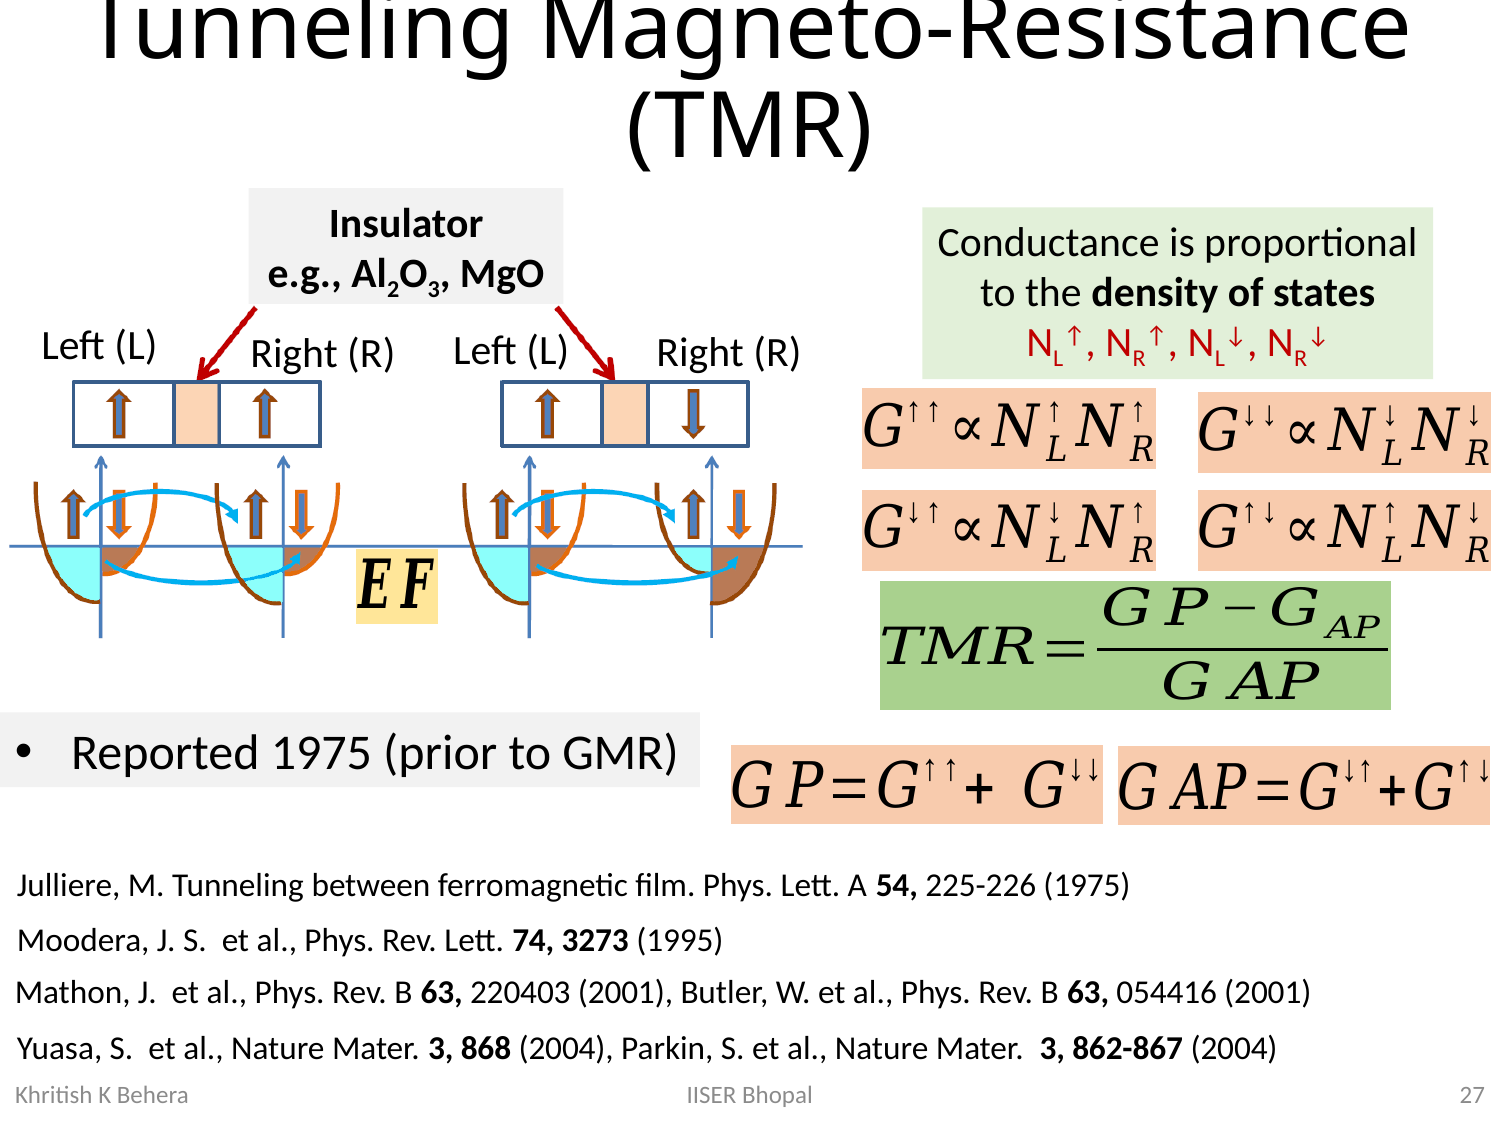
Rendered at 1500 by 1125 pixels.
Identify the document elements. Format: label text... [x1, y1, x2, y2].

text_box Conductance is proportional to the density of states NL↑, NR↑, NL↓, NR↓ [922, 207, 1434, 380]
slide_number 27 [1162, 1063, 1500, 1124]
text_box Mathon, J. et al., Phys. Rev. B 63, 220403 (2001), Butler, W. et al., Phys. Rev. B 63, 054416 (2001) [0, 962, 1349, 1018]
footer IISER Bhopal [496, 1063, 1004, 1124]
text_box Yuasa, S. et al., Nature Mater. 3, 868 (2004), Parkin, S. et al., Nature Mater. 3, 862-867 (2004) [2, 1018, 1349, 1074]
text_box Reported 1975 (prior to GMR) [0, 712, 700, 788]
title Tunneling Magneto-Resistance (TMR) [0, 0, 1500, 157]
text_box Julliere, M. Tunneling between ferromagnetic film. Phys. Lett. A 54, 225-226 (1975) [2, 856, 1306, 911]
text_box Moodera, J. S. et al., Phys. Rev. Lett. 74, 3273 (1995) [2, 910, 764, 962]
slide_number Khritish K Behera [0, 1063, 338, 1124]
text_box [0, 188, 819, 647]
